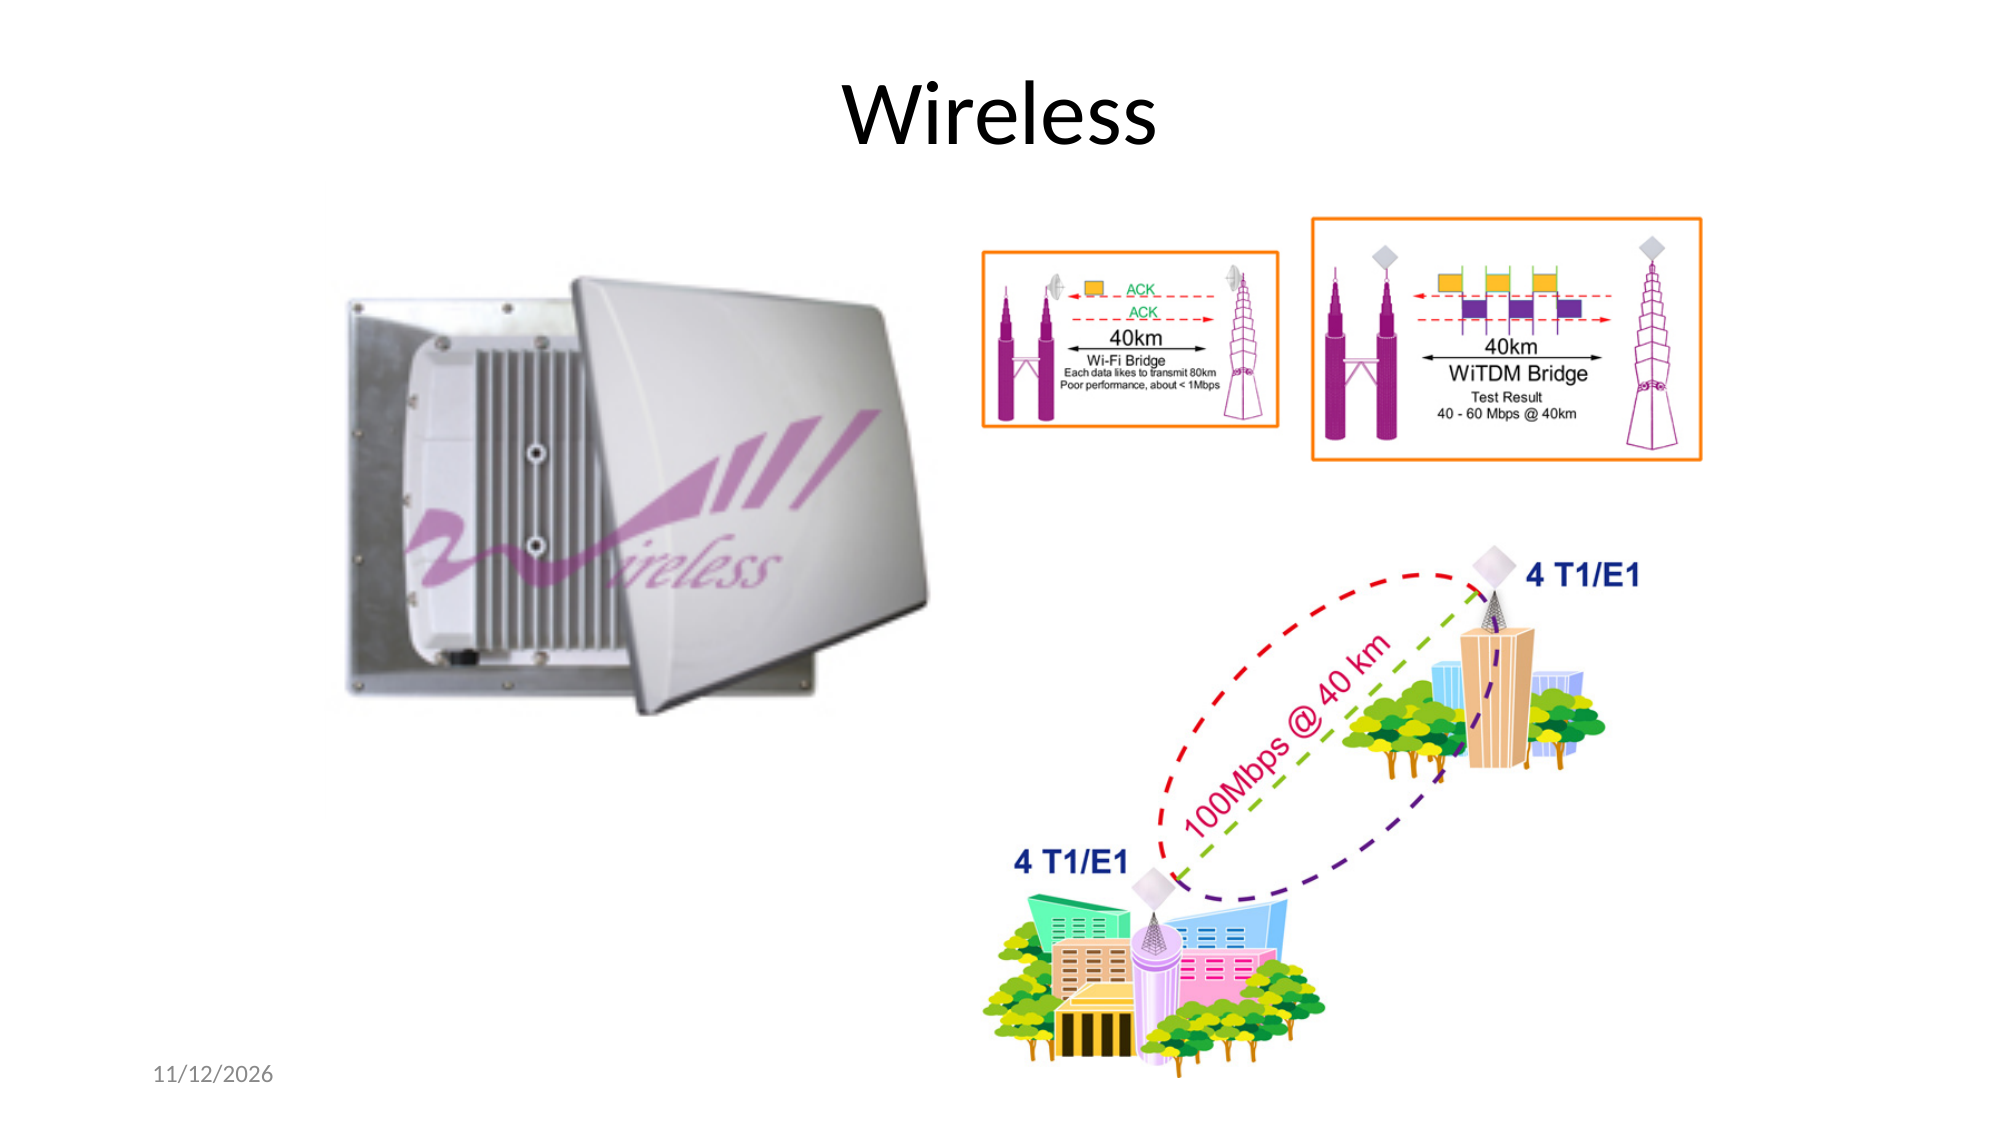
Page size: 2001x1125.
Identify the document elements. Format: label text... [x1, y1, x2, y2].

picture [324, 181, 963, 819]
picture [980, 542, 1704, 1079]
picture [980, 212, 1704, 463]
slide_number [137, 1042, 588, 1103]
text_box Wireless [324, 45, 1675, 233]
